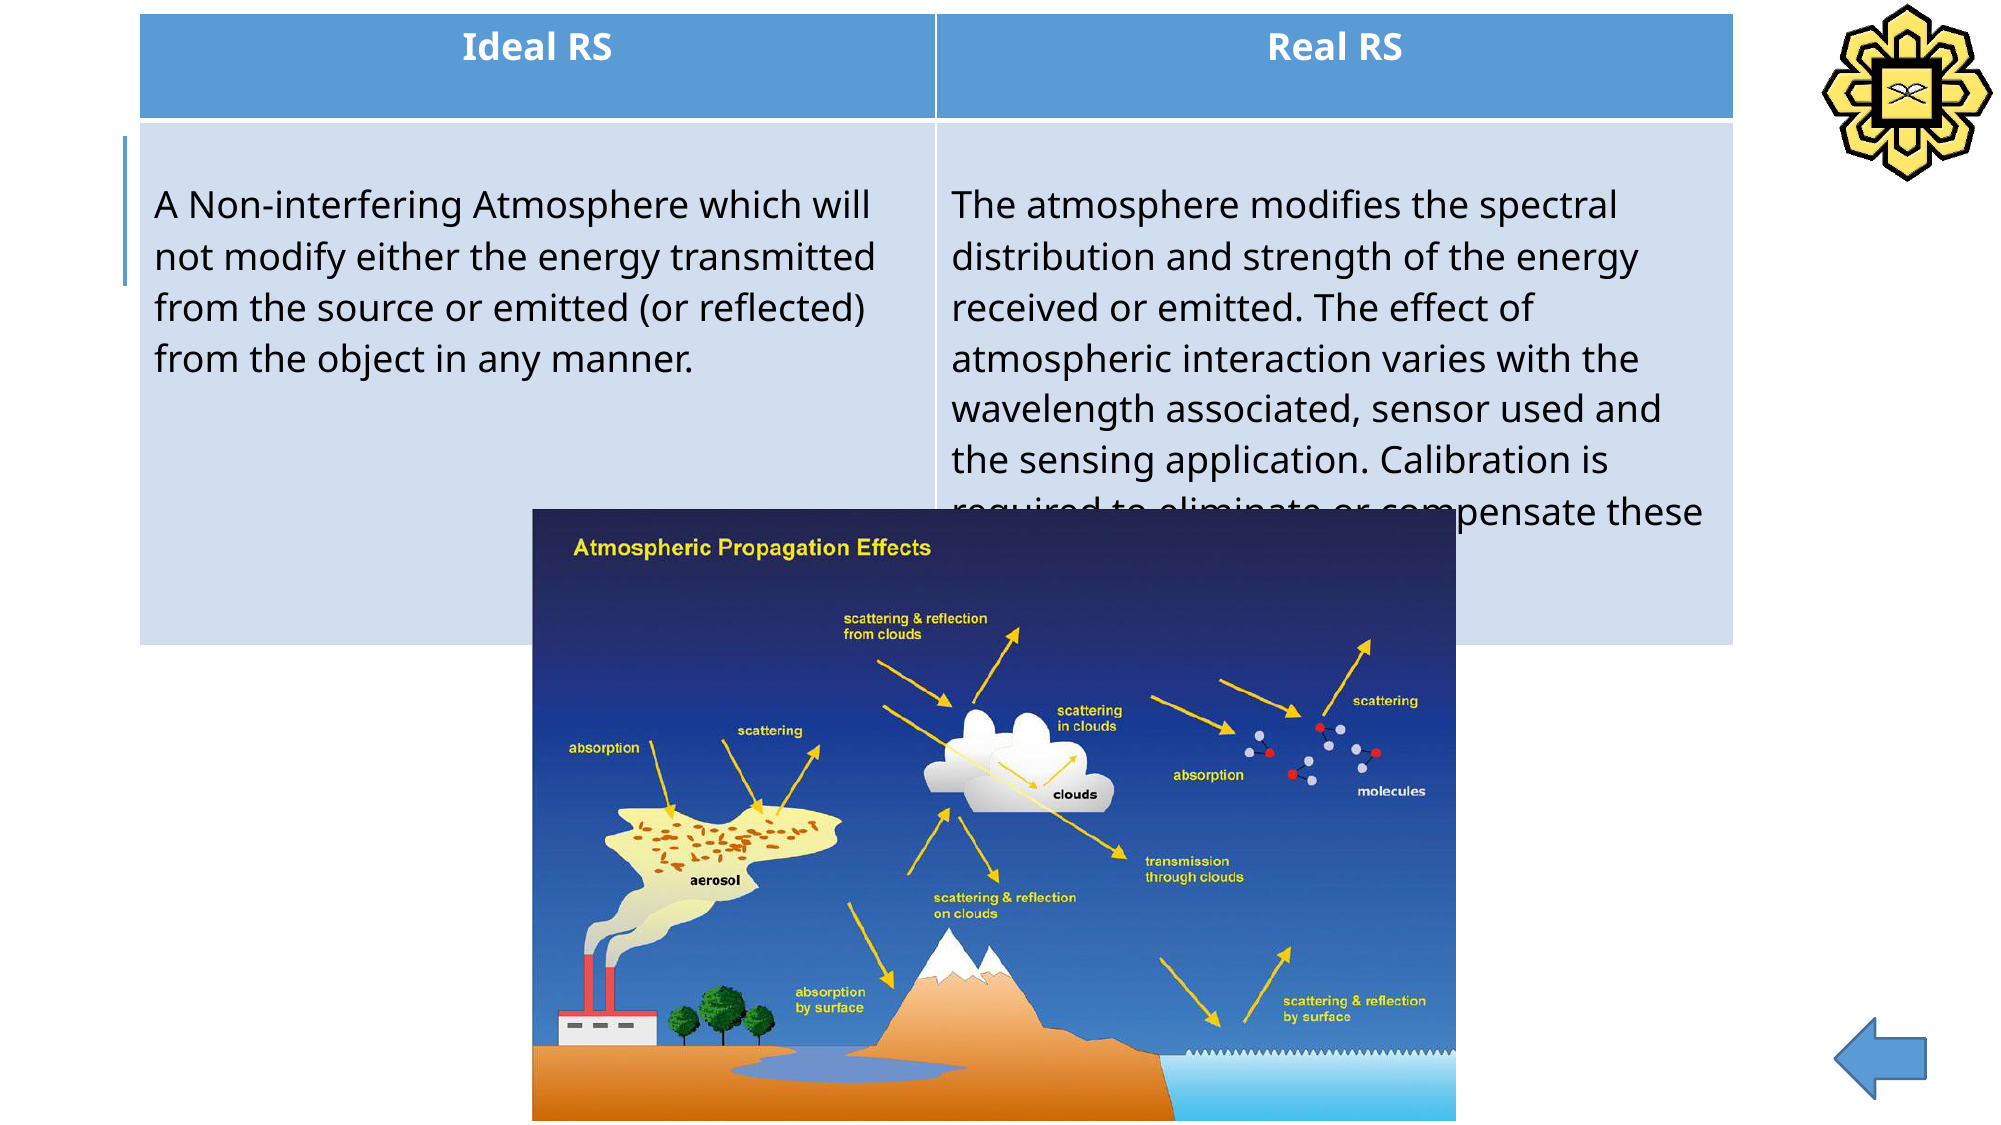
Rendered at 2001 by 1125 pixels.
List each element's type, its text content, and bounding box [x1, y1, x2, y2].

table_cell The atmosphere modifies the spectral distribution and strength of the energy received or emitted. The effect of atmospheric interaction varies with the wavelength associated, sensor used and the sensing application. Calibration is required to eliminate or compensate these atmospheric effects. [937, 123, 1733, 645]
picture [1813, 0, 2000, 187]
table_header Ideal RS [140, 14, 935, 118]
table_header Real RS [937, 14, 1733, 118]
text_box [1833, 1017, 1927, 1101]
table_cell A Non-interfering Atmosphere which will not modify either the energy transmitted from the source or emitted (or reflected) from the object in any manner. [140, 123, 935, 645]
picture [531, 509, 1457, 1121]
